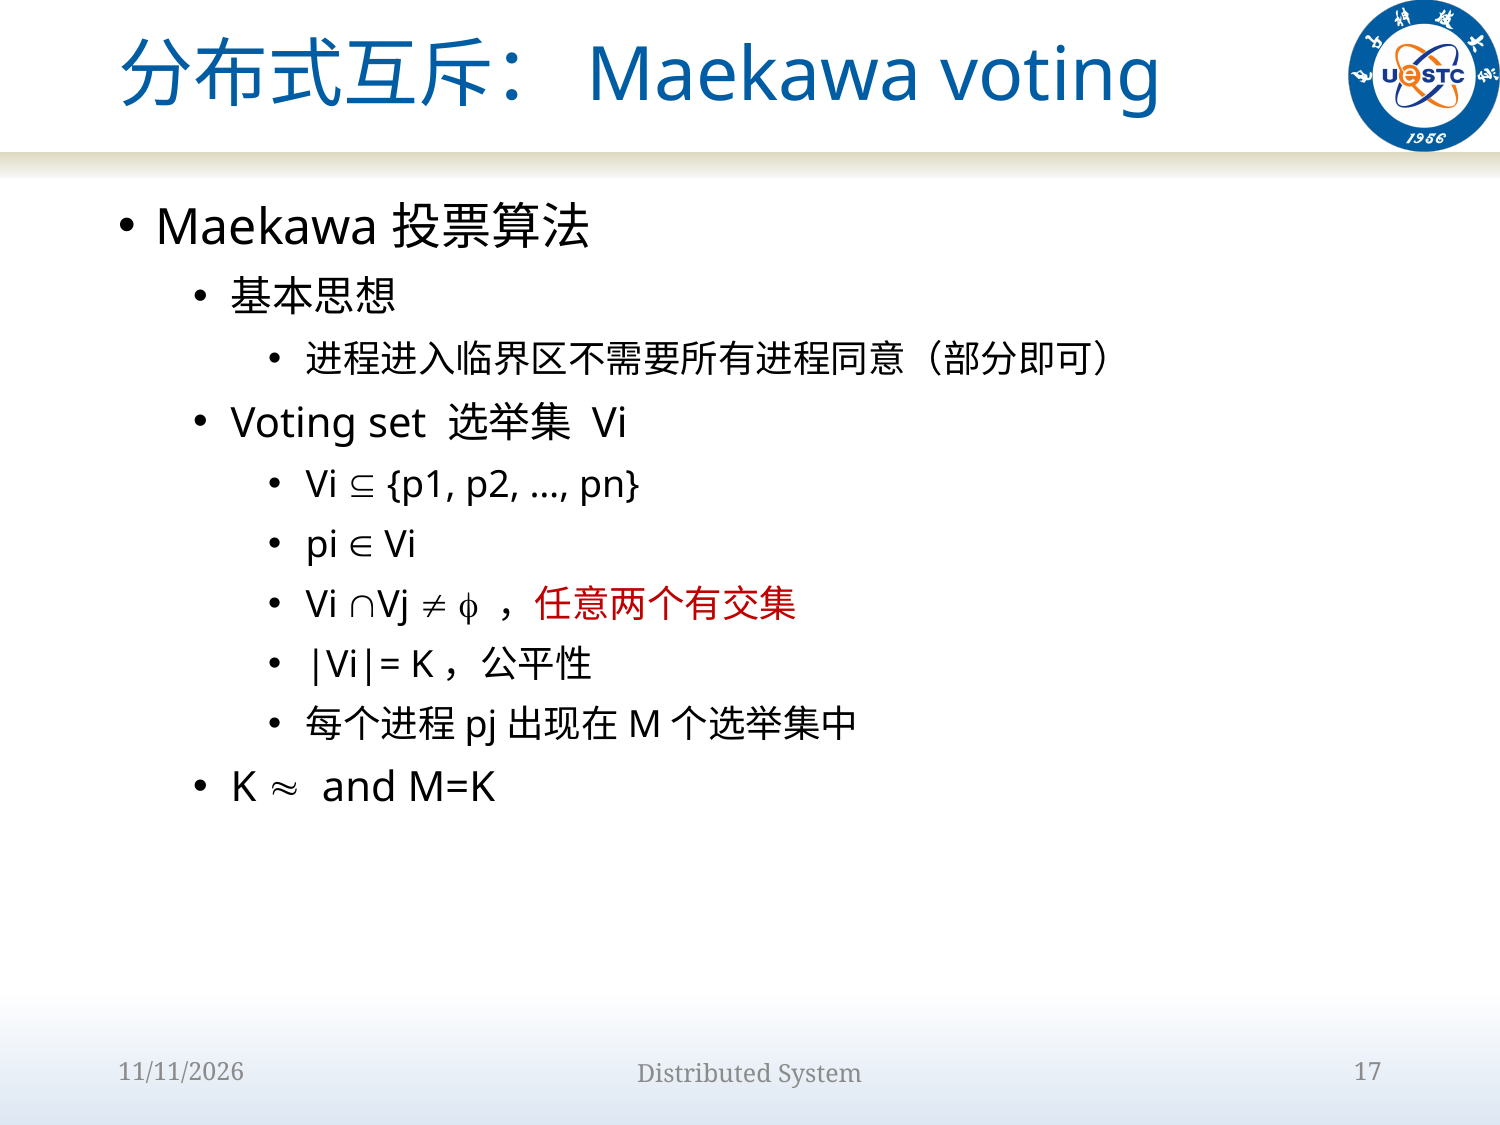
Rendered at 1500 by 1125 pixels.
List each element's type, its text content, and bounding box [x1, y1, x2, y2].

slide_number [103, 1042, 414, 1103]
picture [1348, 0, 1500, 152]
footer Distributed System [414, 1042, 1085, 1103]
title 分布式互斥：Maekawa voting [103, 0, 1348, 153]
slide_number 17 [1085, 1042, 1397, 1103]
